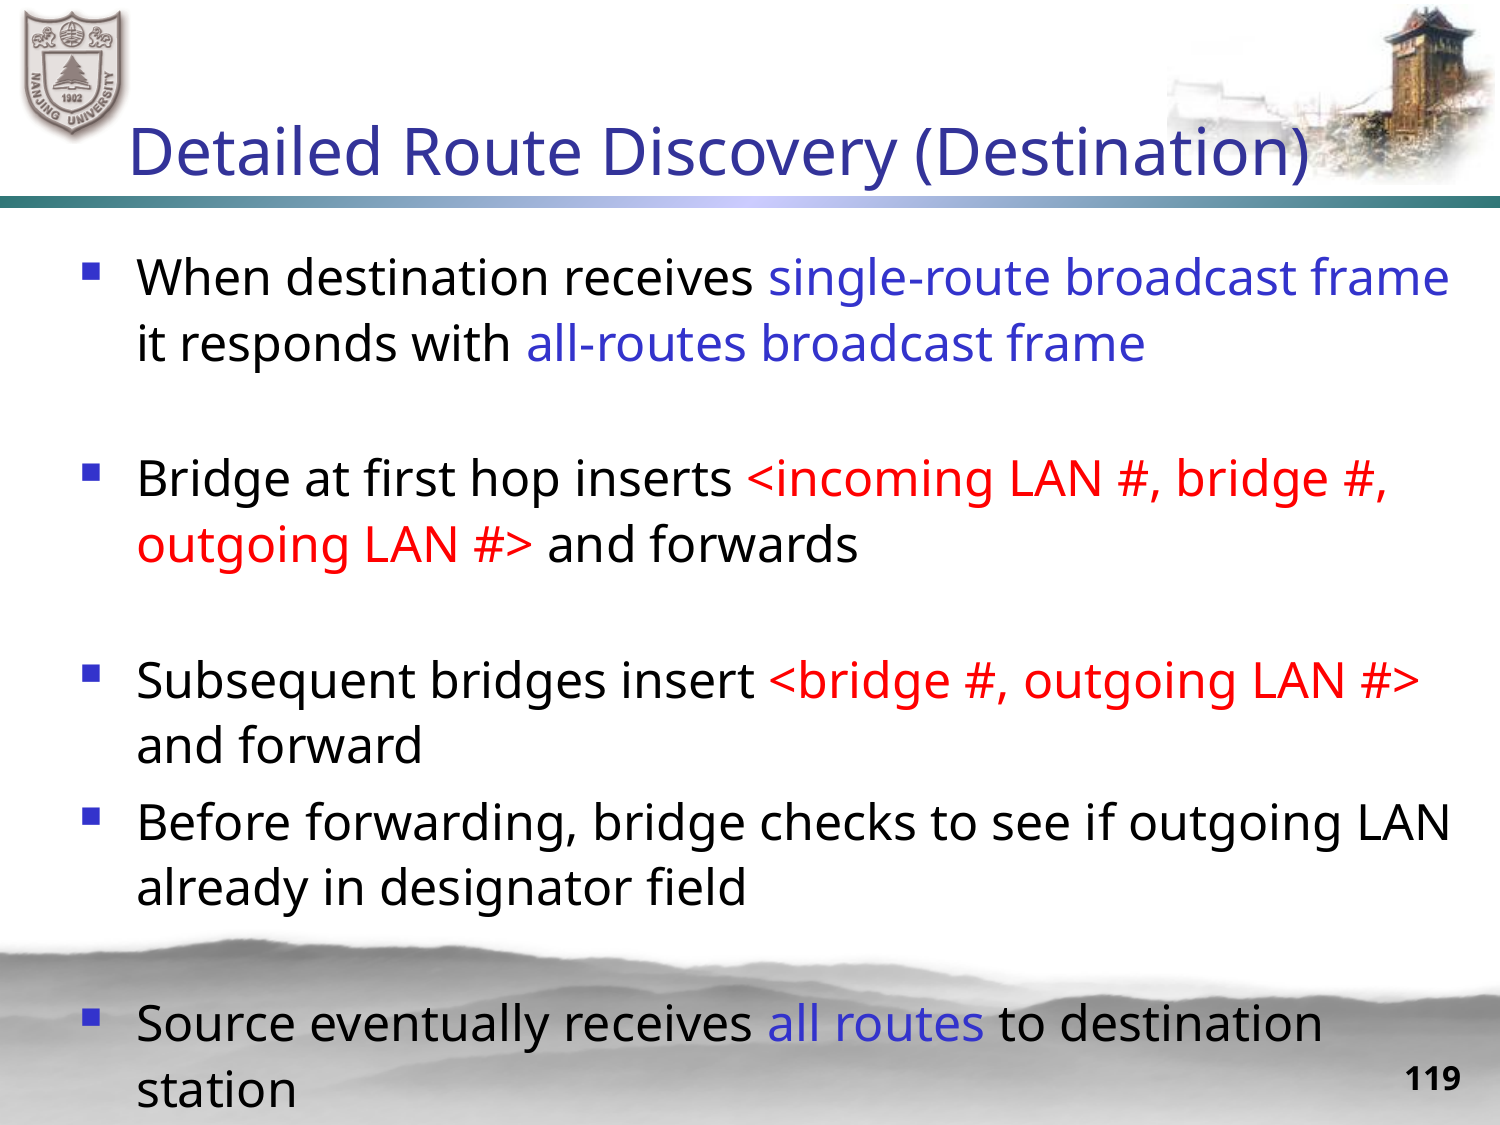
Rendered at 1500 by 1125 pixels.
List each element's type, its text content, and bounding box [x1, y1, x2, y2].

picture [0, 928, 1500, 1125]
picture [1167, 4, 1495, 54]
list When destination receives single-route broadcast frame it responds with all-routes broadcast frame Bridge at first hop inserts <incoming LAN #, bridge #, outgoing LAN #> and forwards Subsequent bridges insert <bridge #, outgoing LAN #> and forward Before forwarding, bridge checks to see if outgoing LAN already in designator field Source eventually receives all routes to destination station [64, 231, 1471, 1036]
slide_number 119 [1163, 1034, 1477, 1111]
picture [0, 0, 144, 144]
title Detailed Route Discovery (Destination) [111, 54, 1500, 197]
